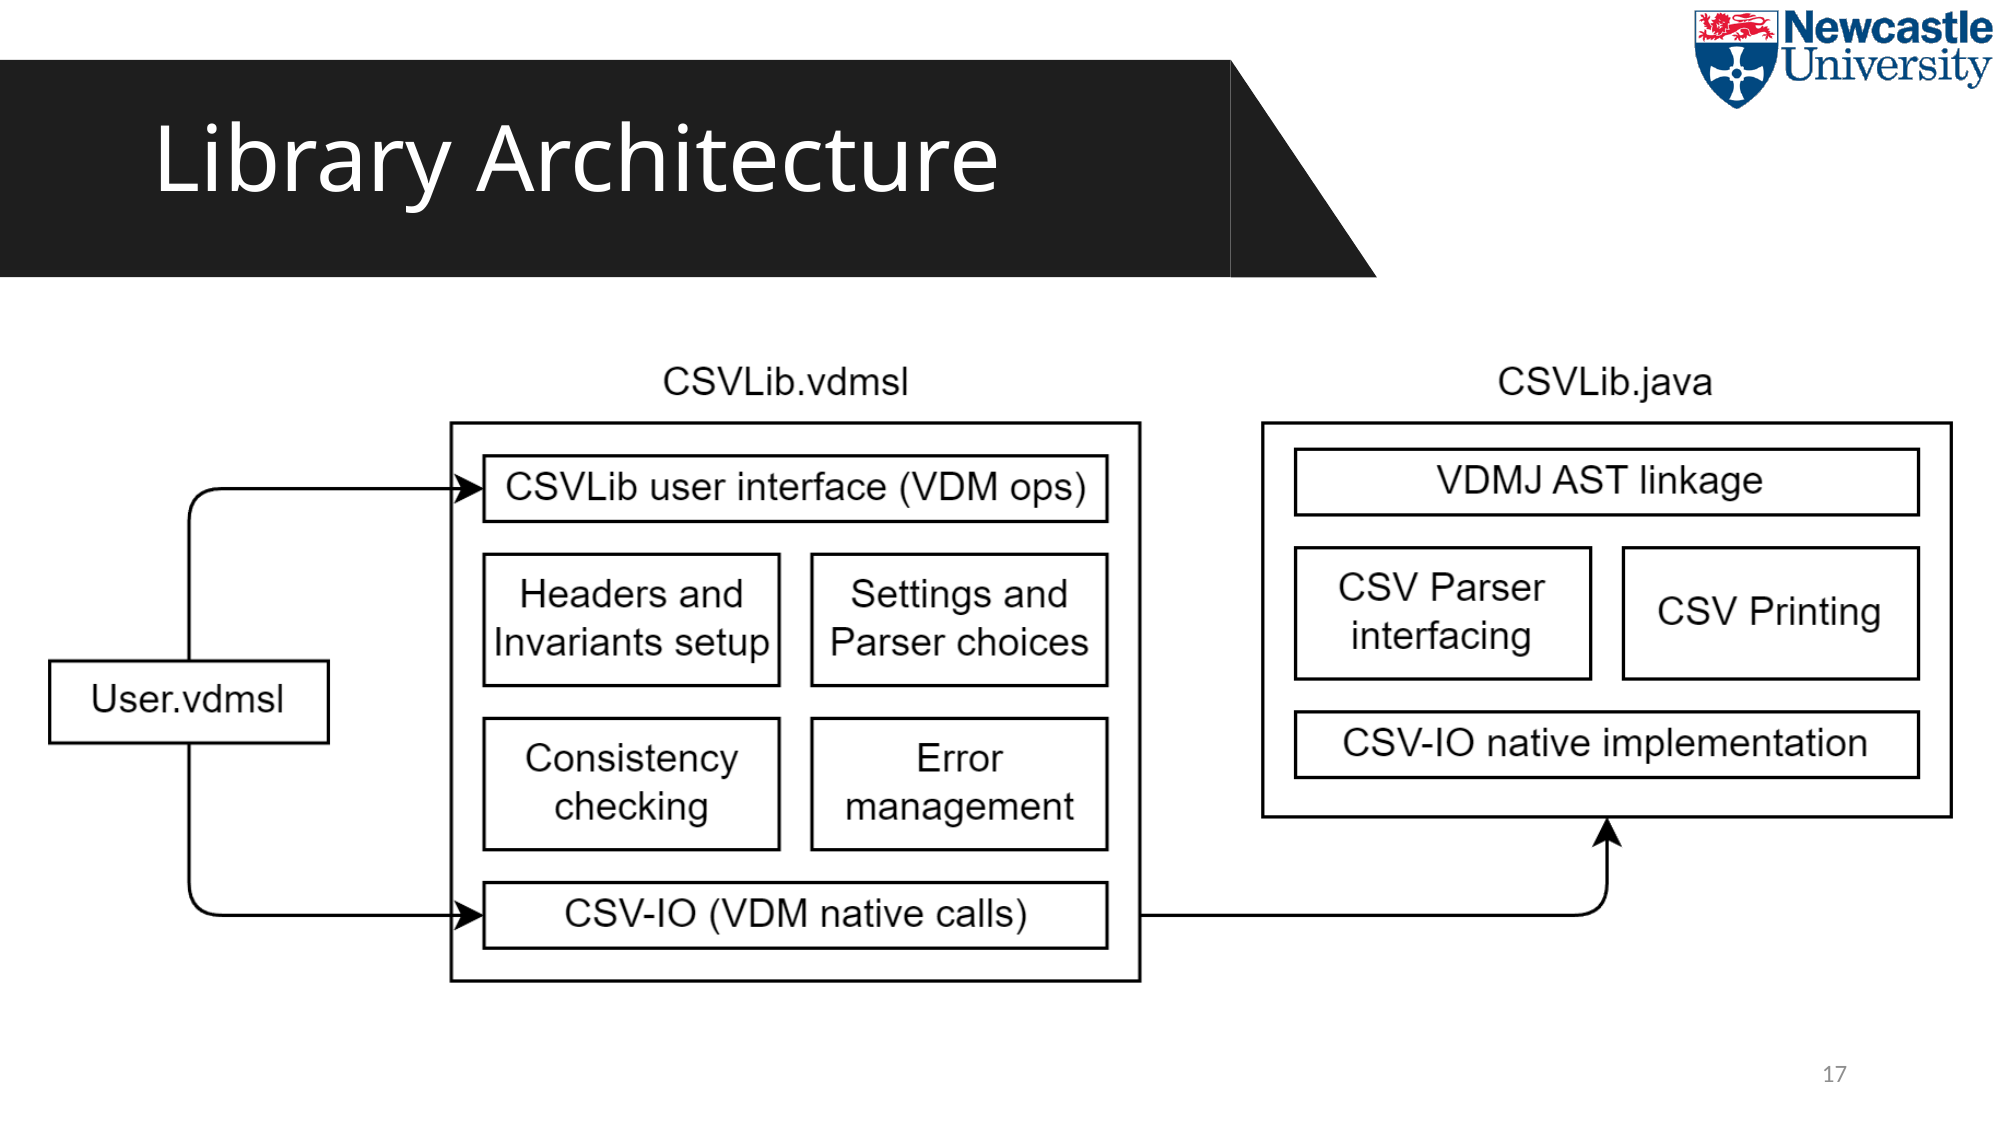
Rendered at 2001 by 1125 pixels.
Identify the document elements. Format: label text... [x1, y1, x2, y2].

picture [0, 347, 2000, 1021]
picture [1687, 4, 2000, 115]
title Library Architecture [137, 53, 1863, 271]
slide_number 17 [1412, 1042, 1863, 1103]
